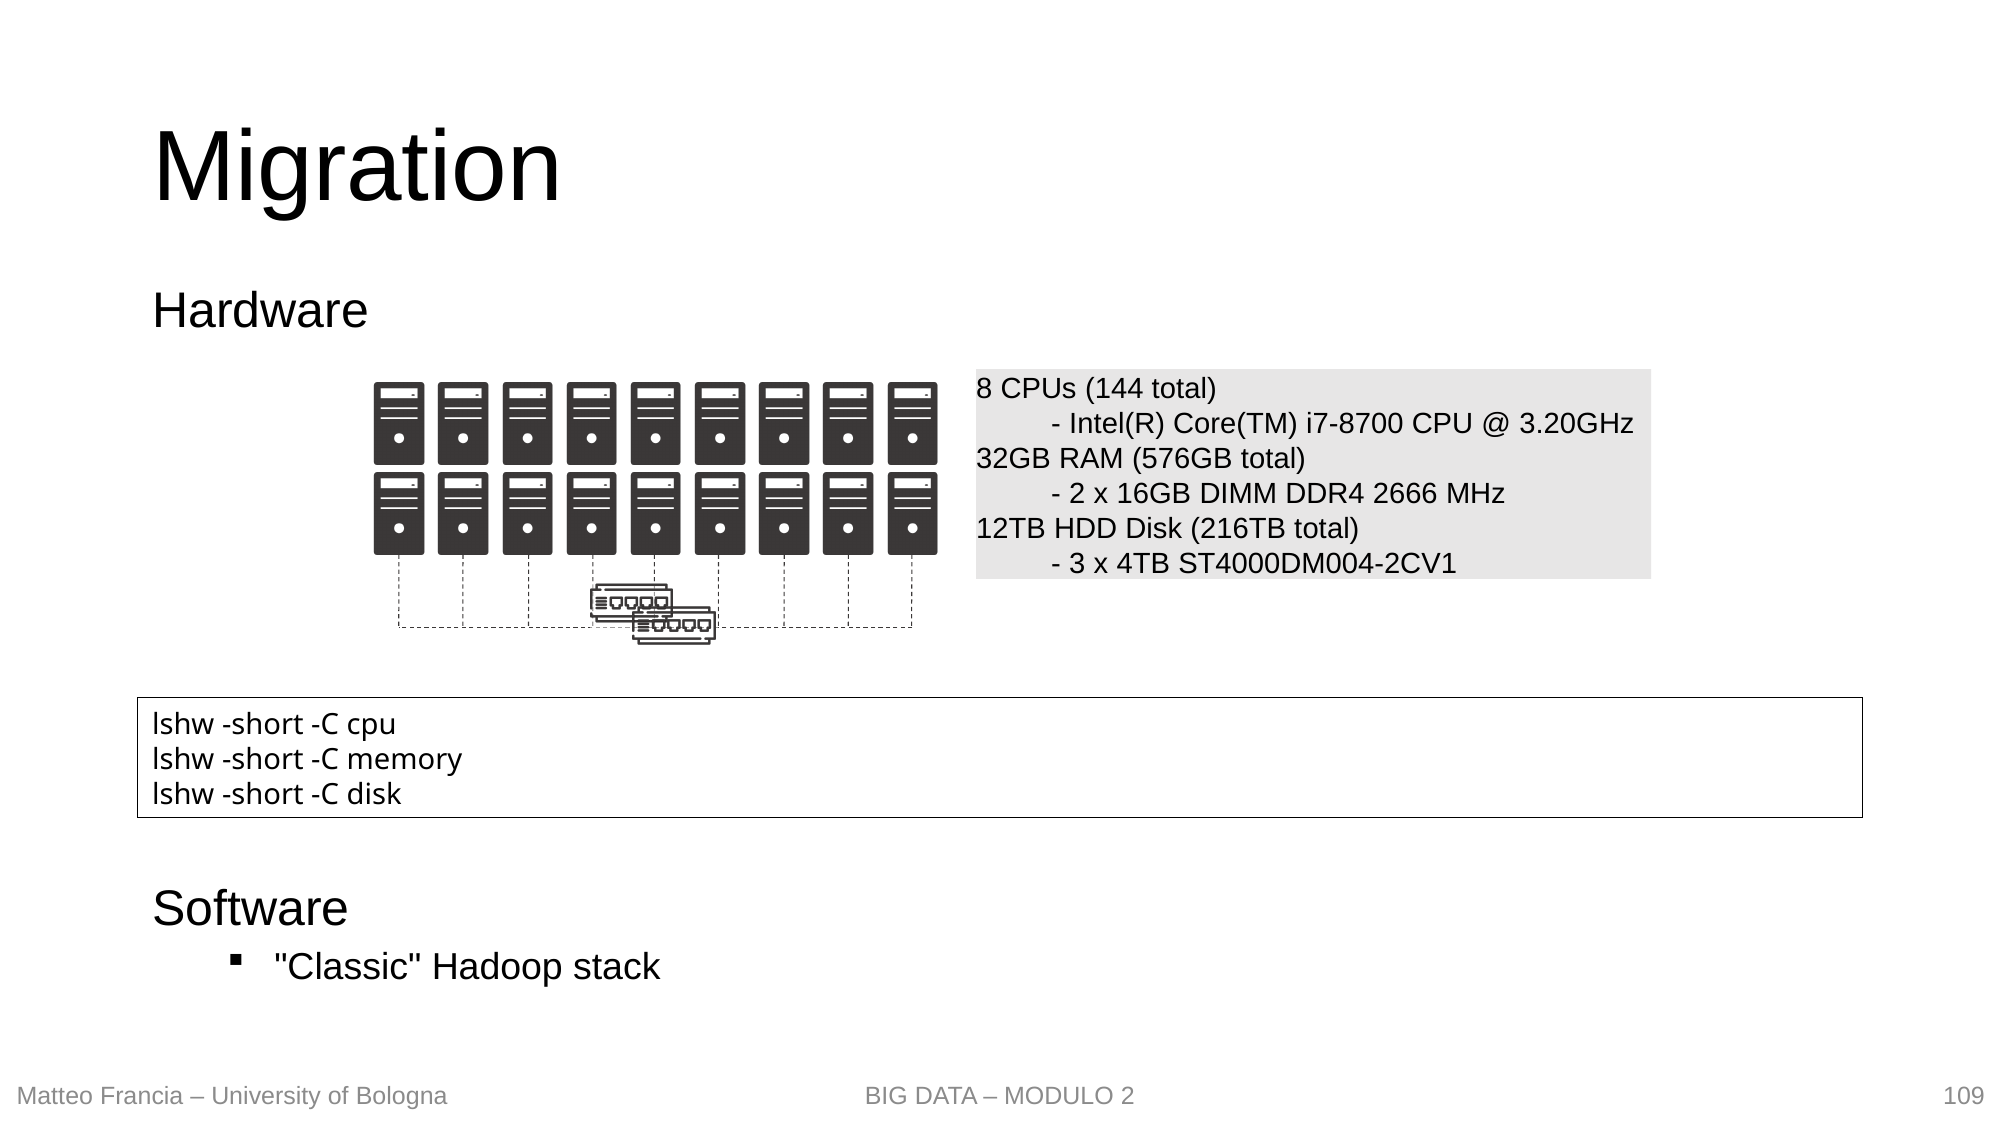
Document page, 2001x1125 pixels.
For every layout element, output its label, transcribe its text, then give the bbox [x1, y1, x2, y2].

text_box [673, 580, 718, 627]
text_box lshw -short -C cpu lshw -short -C memory lshw -short -C disk [137, 697, 1863, 818]
footer Matteo Francia – University of Bologna [0, 1065, 466, 1125]
picture [590, 561, 716, 667]
list Hardware Software "Classic" Hadoop stack [137, 278, 1863, 697]
list Hardware Software "Classic" Hadoop stack [137, 818, 1863, 993]
title Migration [137, 59, 1863, 278]
slide_number 109 [1550, 1065, 2000, 1125]
text_box 8 CPUs (144 total) - Intel(R) Core(TM) i7-8700 CPU @ 3.20GHz 32GB RAM (576GB total) - 2 x 16GB DIMM DDR4 2666 MHz 12TB HDD Disk (216TB total) - 3 x 4TB ST4000DM004-2CV1 [976, 369, 1652, 579]
picture [357, 472, 954, 555]
picture [357, 382, 954, 466]
